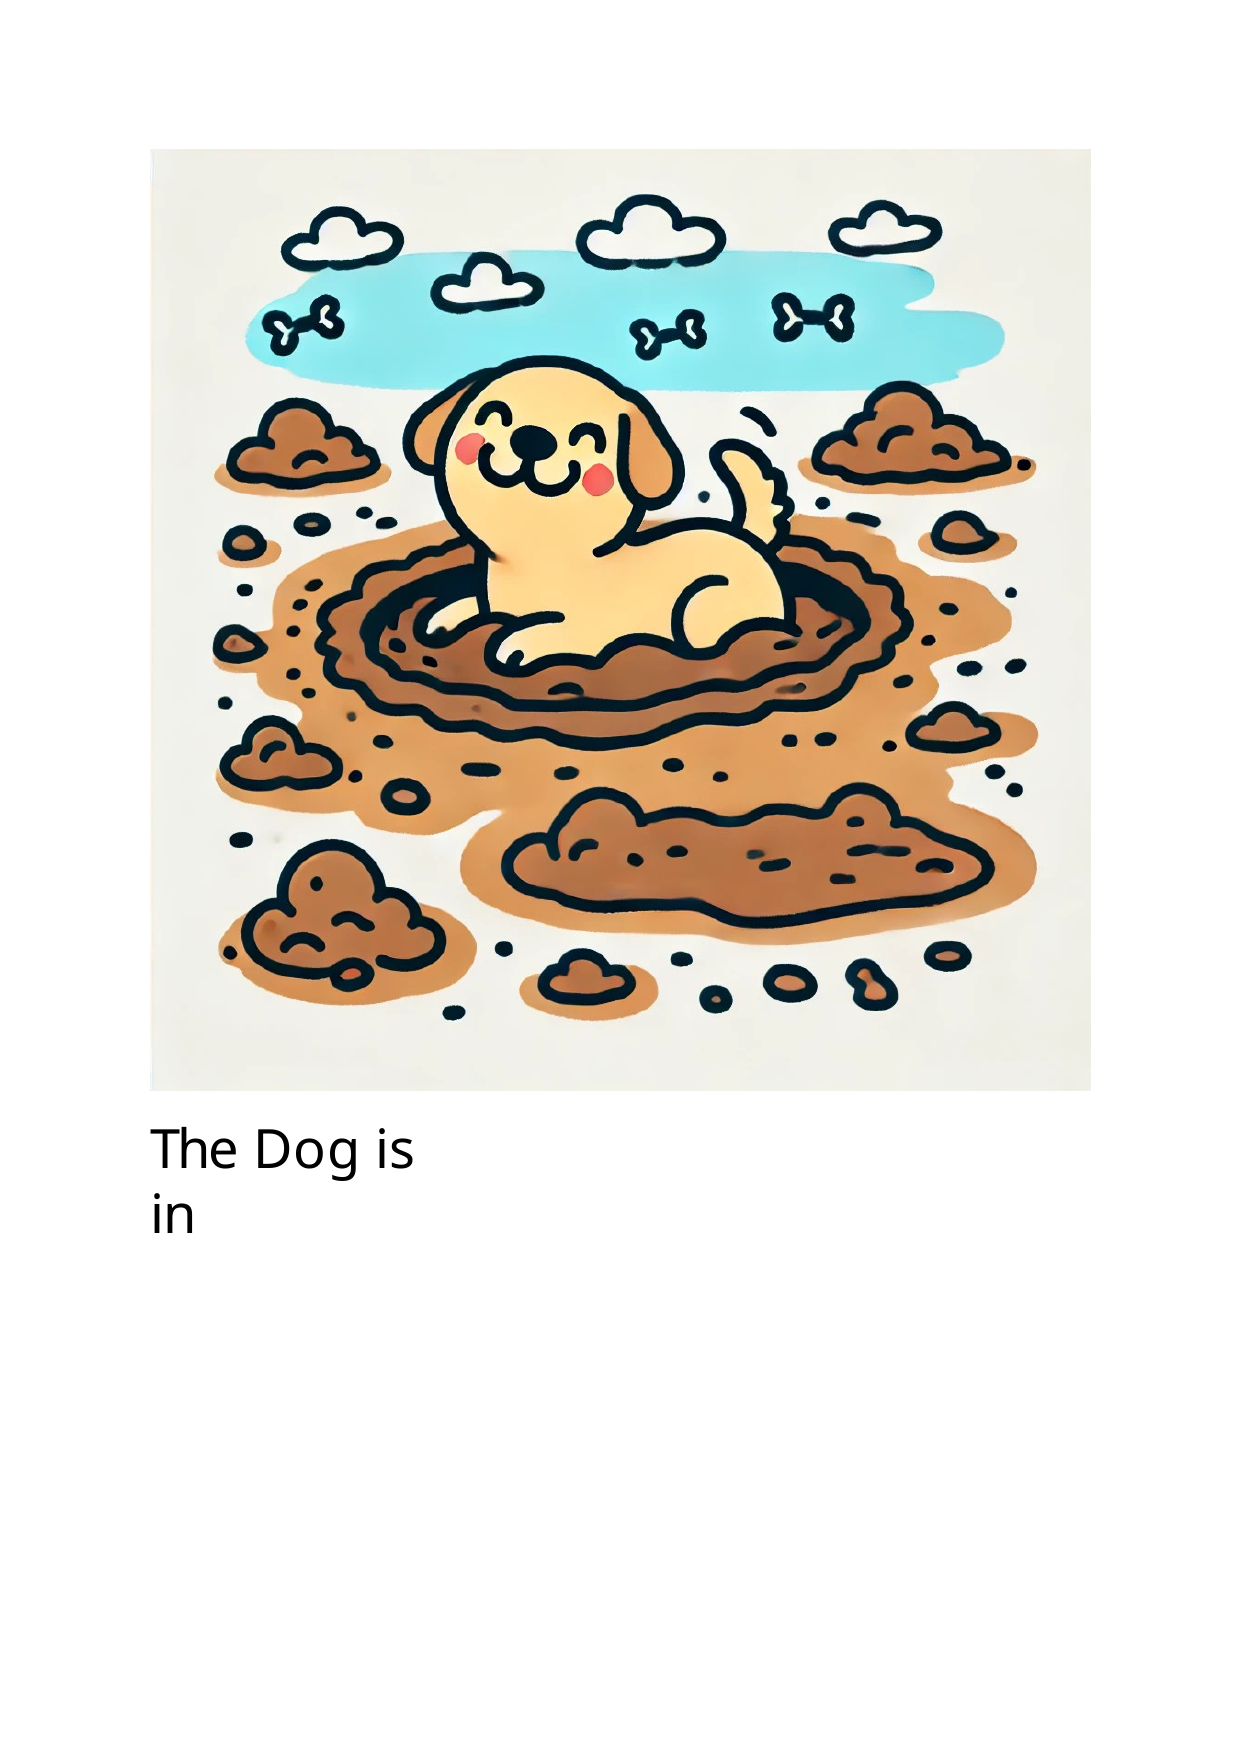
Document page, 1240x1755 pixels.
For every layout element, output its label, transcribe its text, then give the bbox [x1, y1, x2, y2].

picture [149, 149, 1091, 1091]
text_box The Dog is in [147, 1112, 445, 1245]
